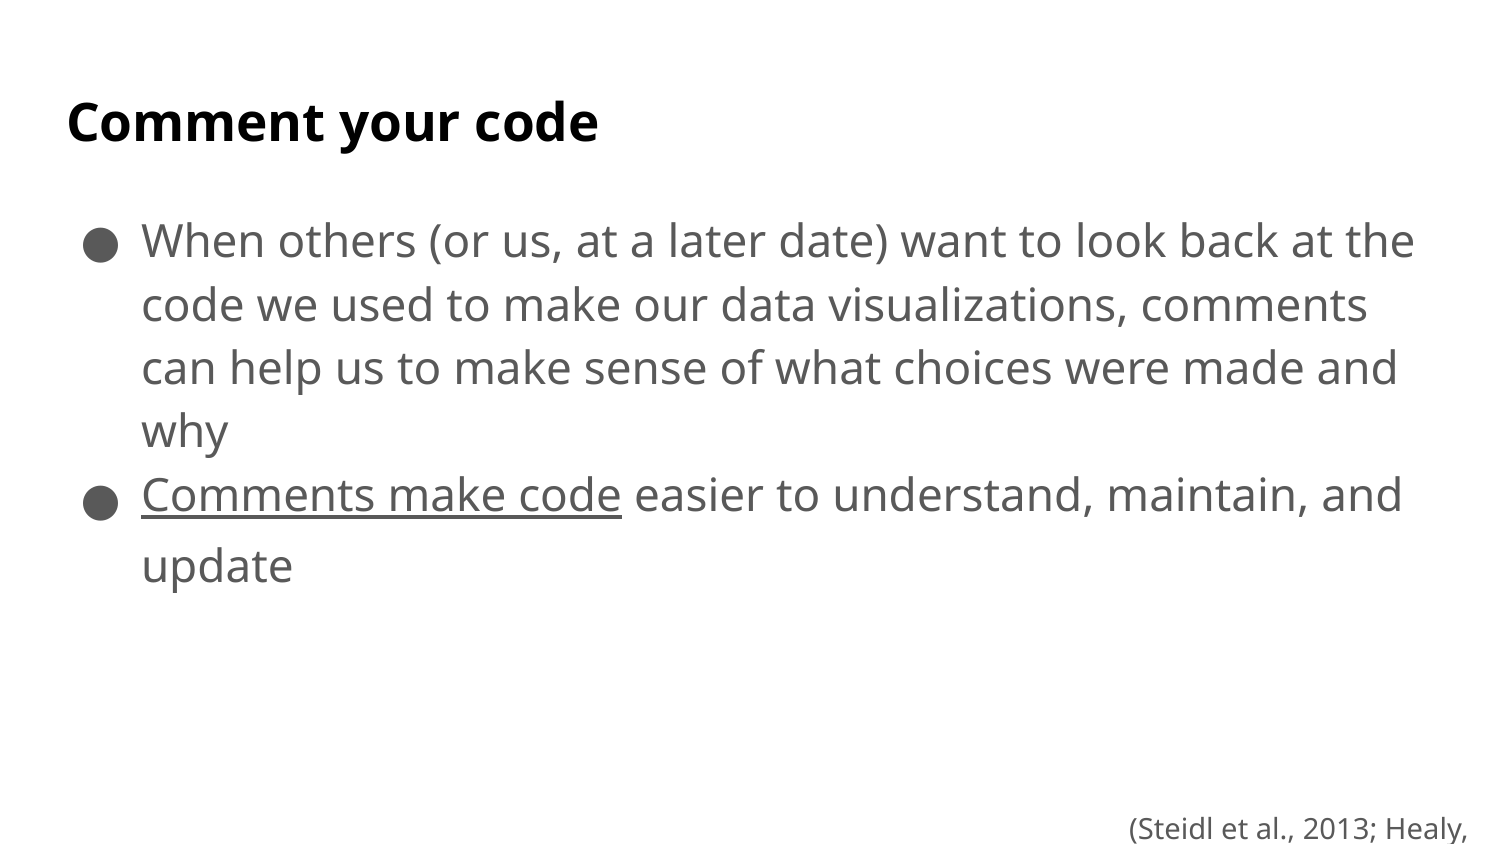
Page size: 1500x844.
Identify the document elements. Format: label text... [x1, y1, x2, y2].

text_box (Steidl et al., 2013; Healy, 2018) [1114, 778, 1500, 844]
list When others (or us, at a later date) want to look back at the code we used to make our data visualizations, comments can help us to make sense of what choices were made and why Comments make code easier to understand, maintain, and update [51, 189, 1449, 767]
title Comment your code [51, 72, 1449, 167]
